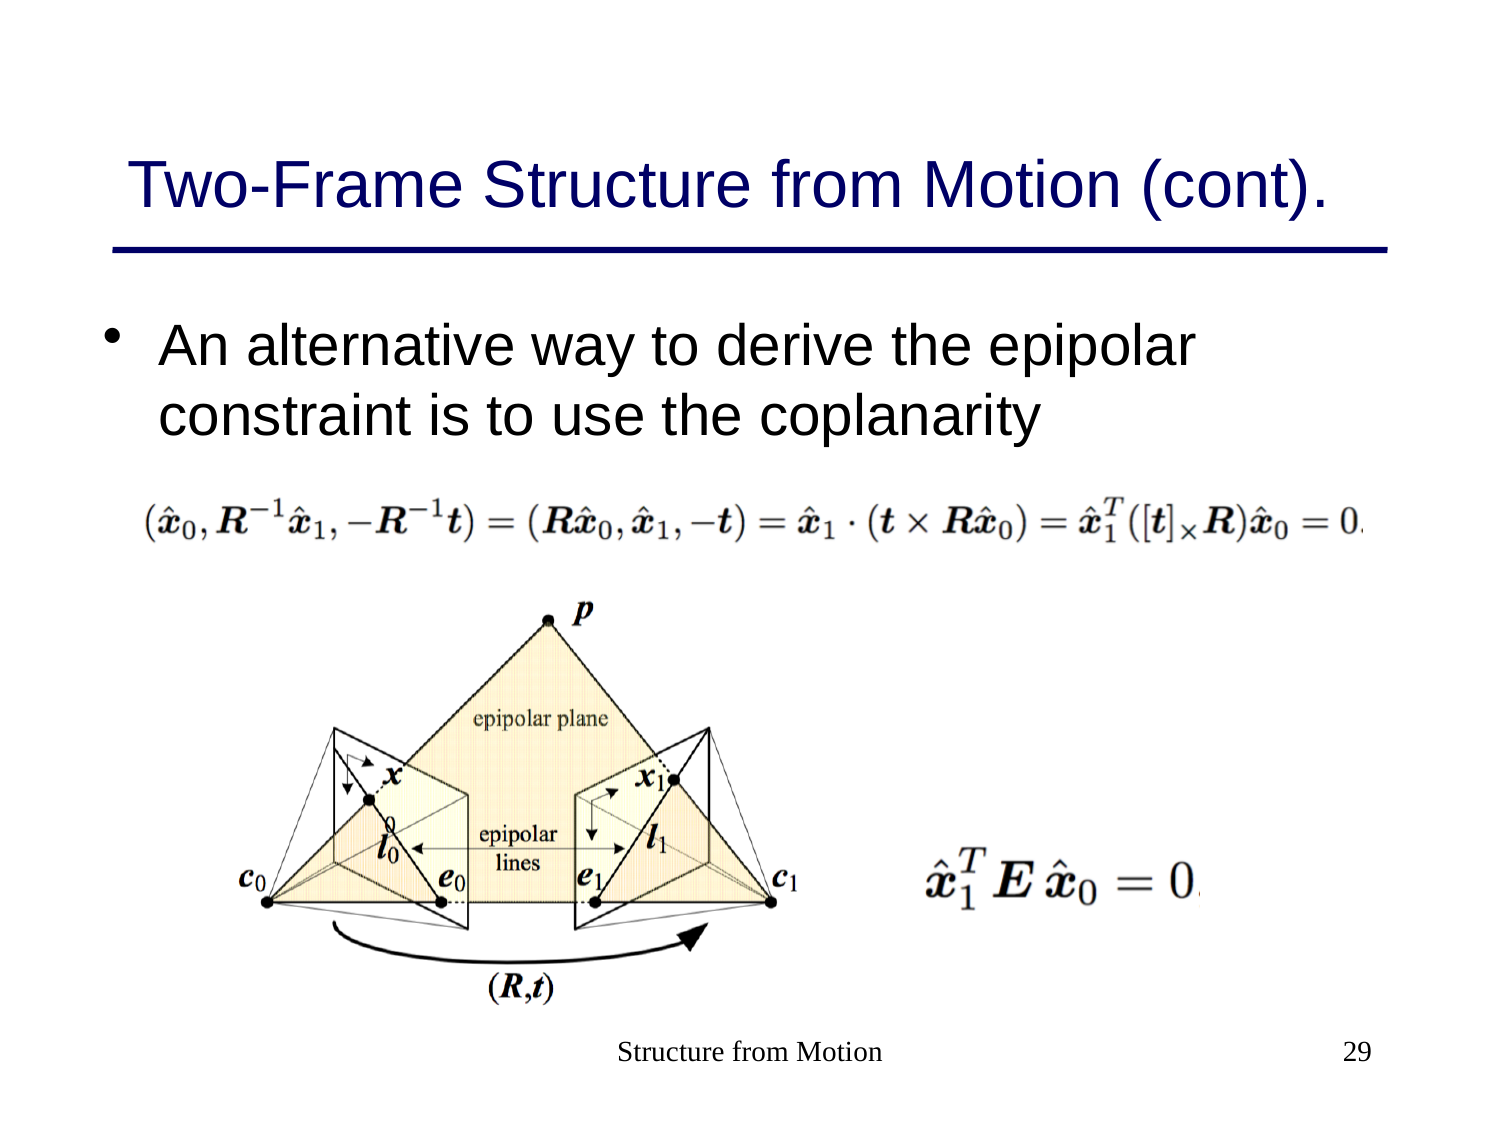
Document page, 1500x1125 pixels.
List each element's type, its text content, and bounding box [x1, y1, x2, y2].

picture [874, 824, 1201, 917]
footer Structure from Motion [449, 1024, 1051, 1101]
list An alternative way to derive the epipolar constraint is to use the coplanarity [87, 299, 1363, 1013]
picture [199, 587, 813, 1013]
picture [124, 487, 1363, 555]
slide_number 29 [1074, 1024, 1388, 1101]
title Two-Frame Structure from Motion (cont). [112, 99, 1388, 263]
